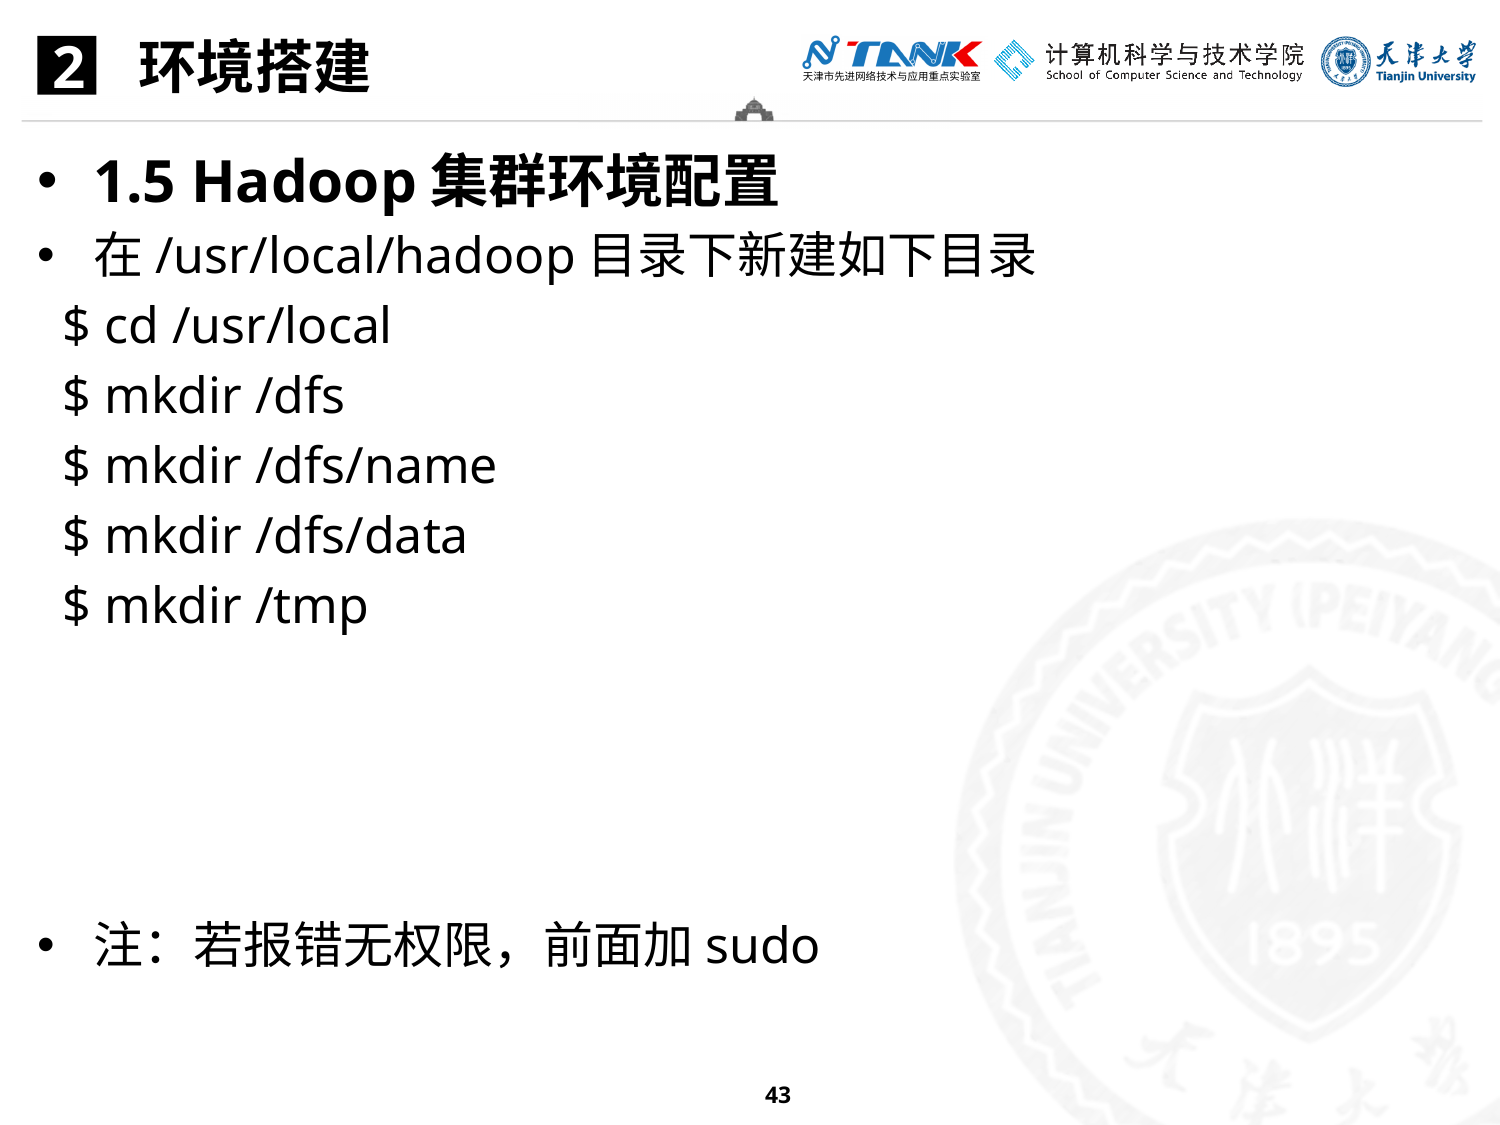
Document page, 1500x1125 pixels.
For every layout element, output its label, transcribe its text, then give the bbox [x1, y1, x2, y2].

slide_number 43 [731, 1072, 826, 1115]
picture [21, 93, 1483, 129]
text_box 环境搭建 [123, 22, 633, 108]
picture [1319, 34, 1477, 90]
picture [991, 39, 1305, 82]
list 1.5 Hadoop集群环境配置 在/usr/local/hadoop目录下新建如下目录 $ cd /usr/local $ mkdir /dfs $ mkdir /dfs/name $ mkdir /dfs/data $ mkdir /tmp 注：若报错无权限，前面加sudo [22, 136, 1476, 1066]
text_box 2 [35, 34, 99, 97]
picture [801, 34, 988, 73]
